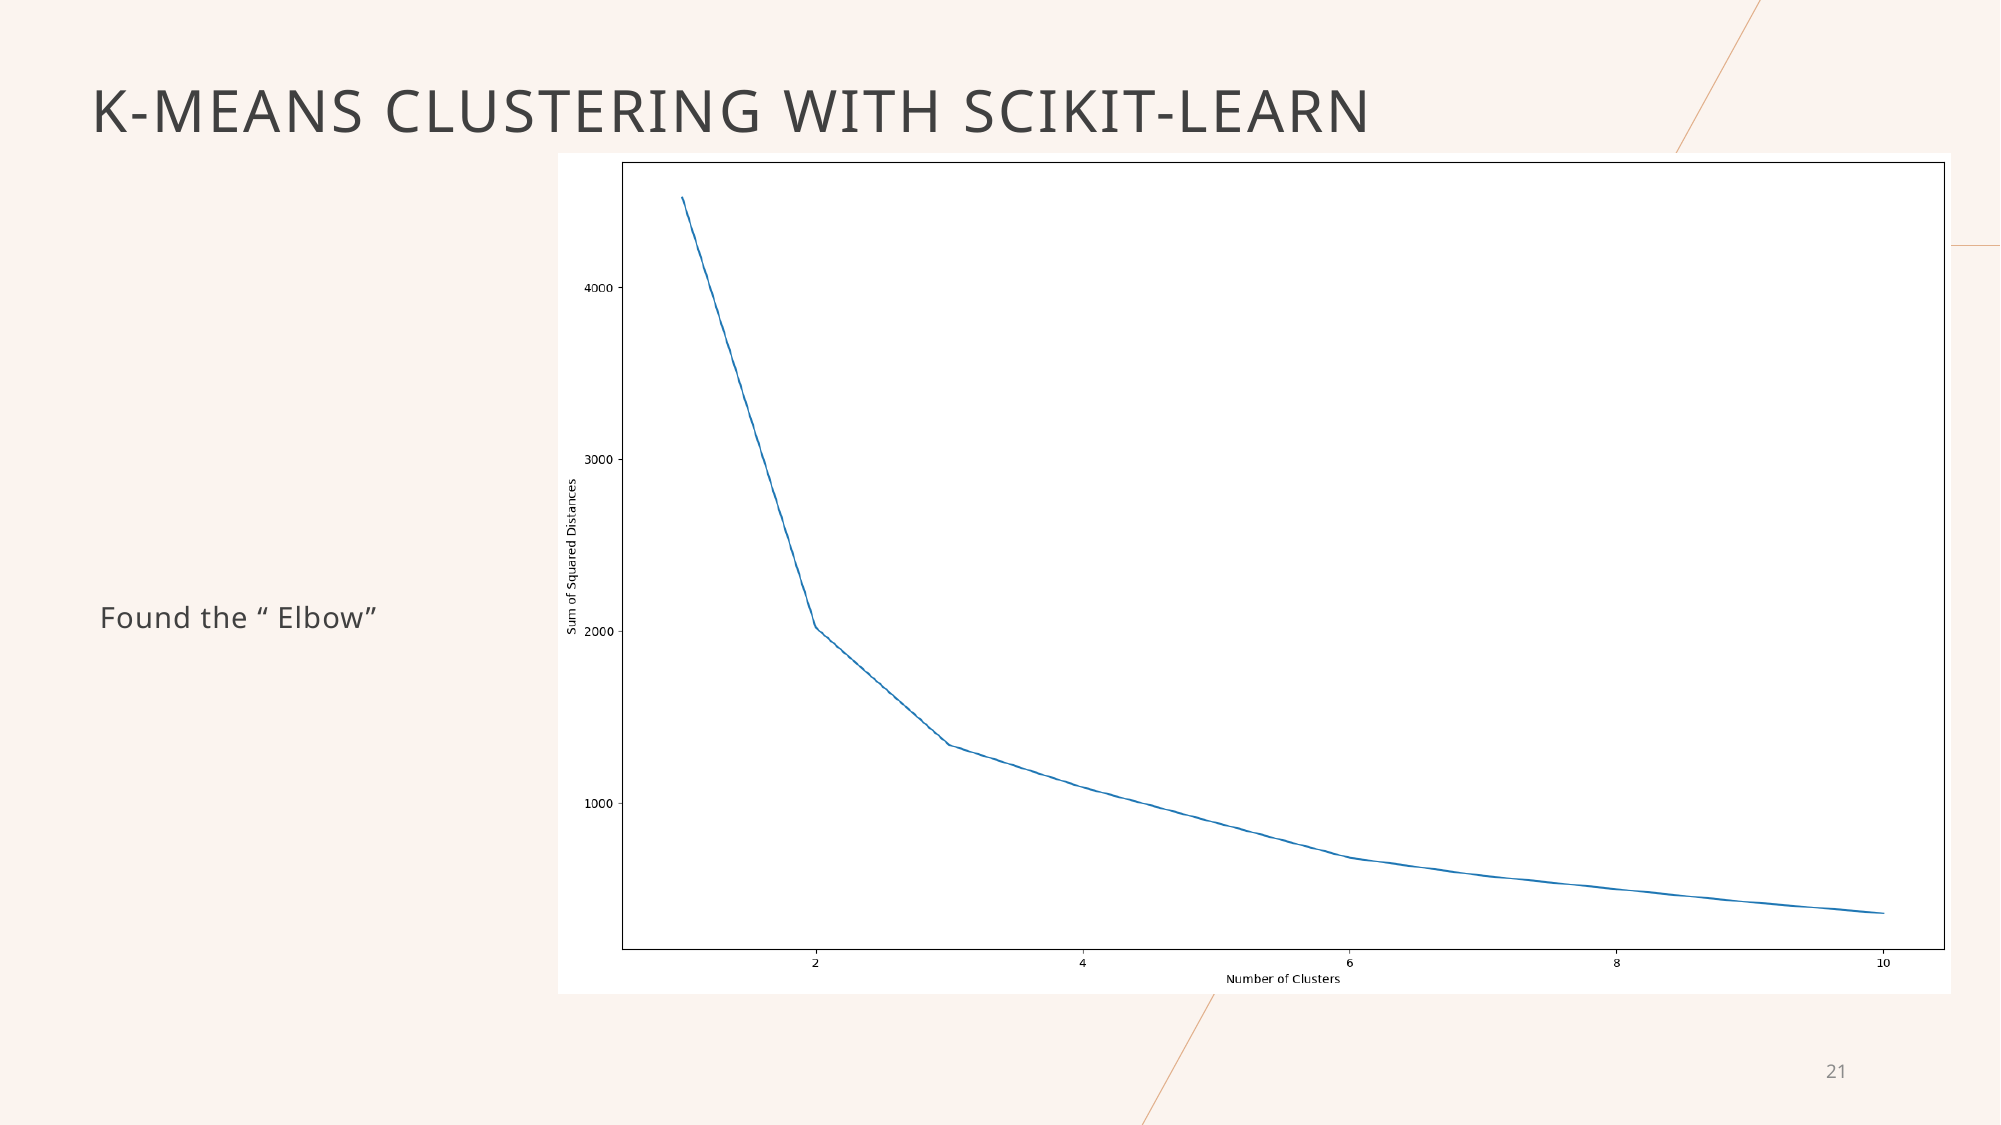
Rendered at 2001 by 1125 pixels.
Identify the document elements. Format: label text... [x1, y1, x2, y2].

list Found the “ Elbow” [76, 592, 483, 851]
title k-means clustering with scikit-learn [76, 24, 1722, 154]
picture [558, 153, 1951, 994]
slide_number 21 [1412, 1042, 1863, 1103]
